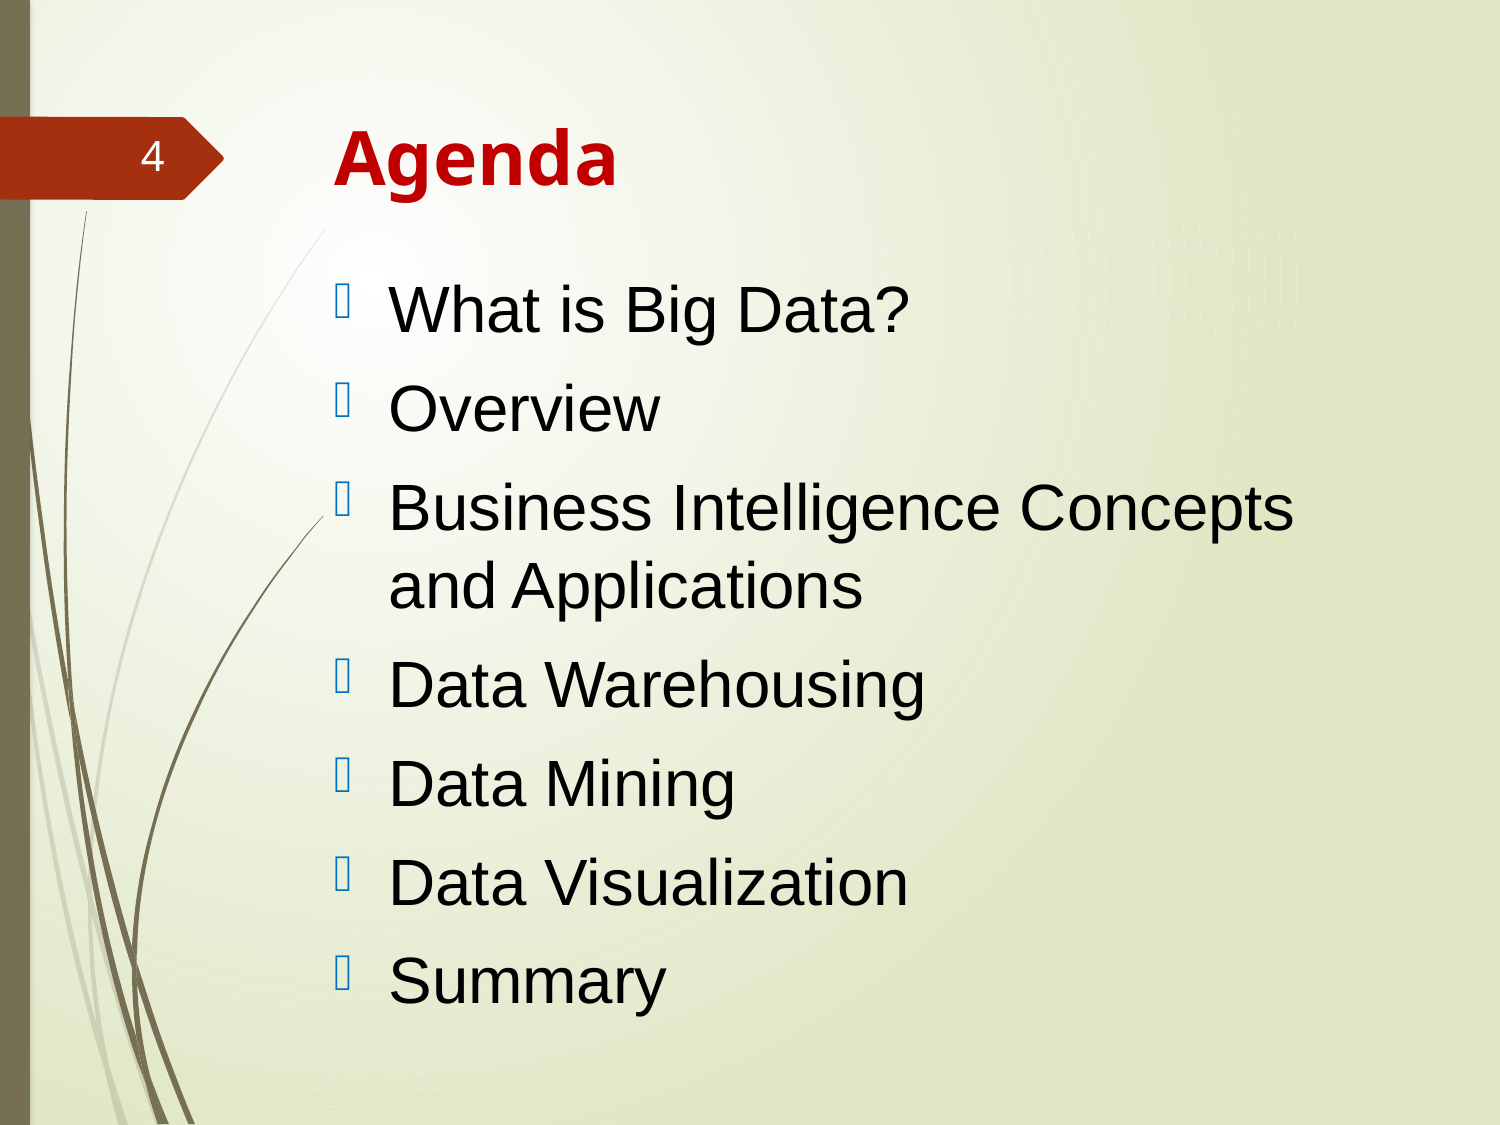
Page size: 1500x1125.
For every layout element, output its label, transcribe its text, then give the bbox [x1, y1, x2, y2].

list What is Big Data? Overview Business Intelligence Concepts and Applications Data Warehousing Data Mining Data Visualization Summary [318, 259, 1400, 1031]
slide_number 4 [70, 129, 180, 188]
title Agenda [319, 102, 1400, 249]
